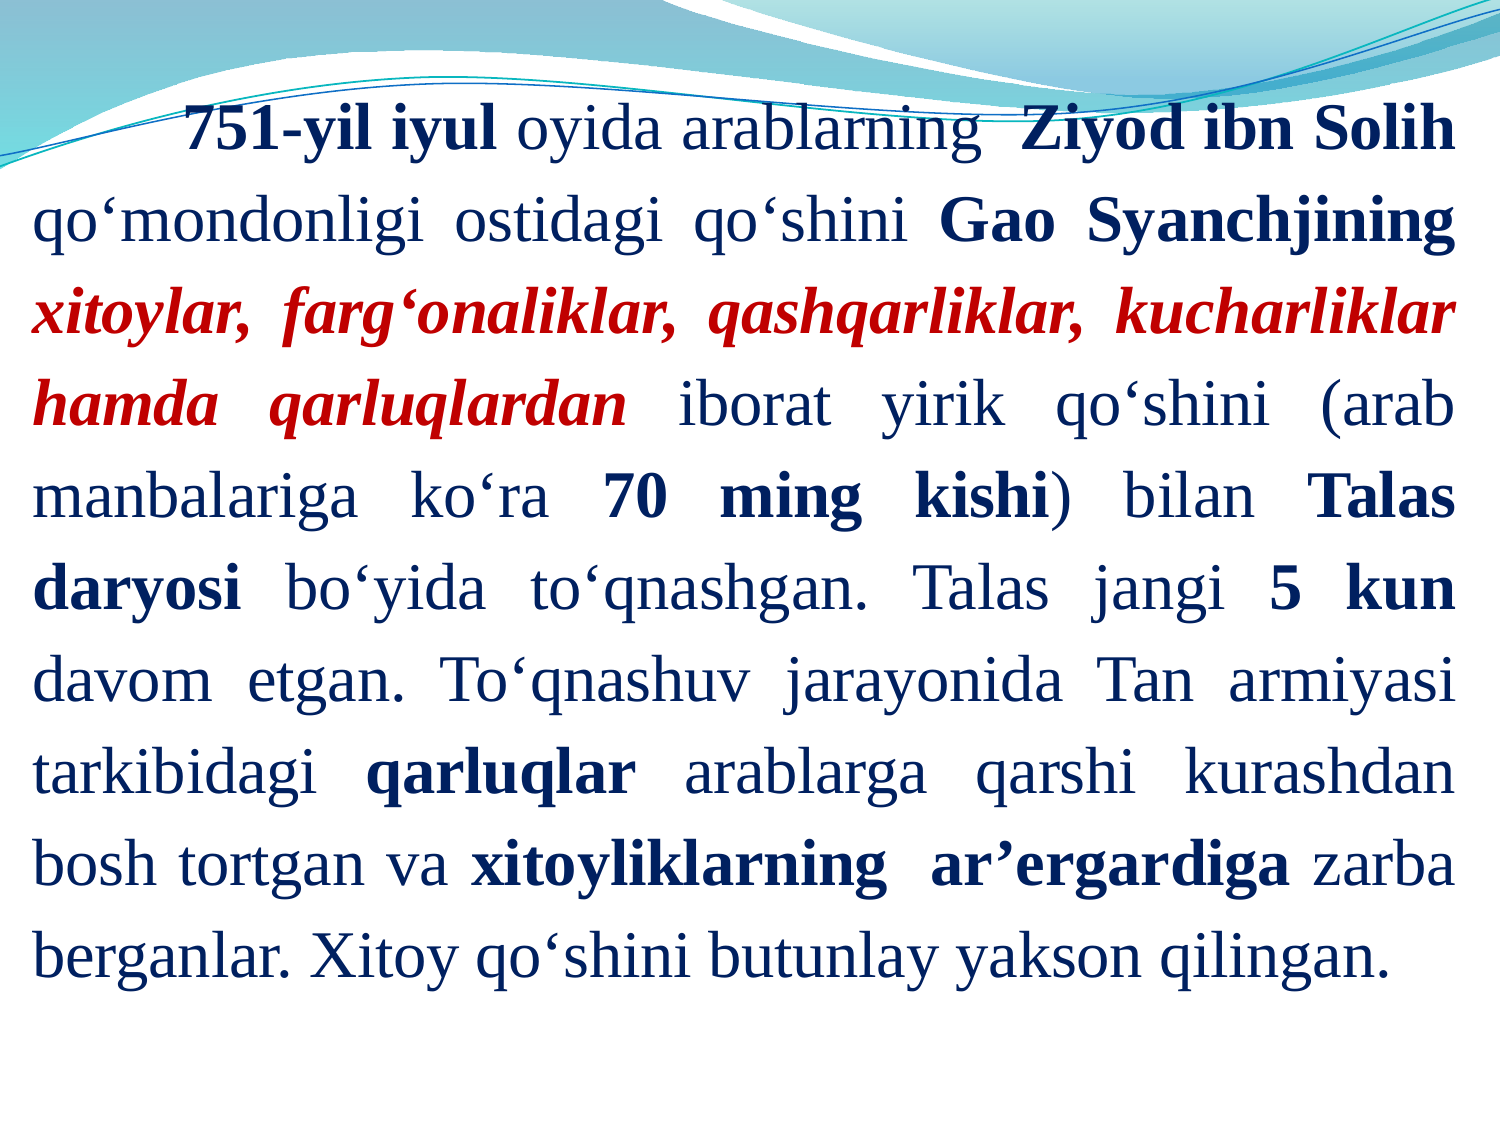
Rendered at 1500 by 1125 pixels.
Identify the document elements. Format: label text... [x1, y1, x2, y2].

text_box 751-yil iyul oyida arablarning Ziyod ibn Solih qo‘mondonligi ostidagi qo‘shini Gao Syanchjining xitoylar, farg‘onaliklar, qashqarliklar, kucharliklar hamda qarluqlardan iborat yirik qo‘shini (arab manbalariga ko‘ra 70 ming kishi) bilan Talas daryosi bo‘yida to‘qnashgan. Talas jangi 5 kun davom etgan. To‘qnashuv jarayonida Tan armiyasi tarkibidagi qarluqlar arablarga qarshi kurashdan bosh tortgan va xitoyliklarning ar’ergardiga zarba berganlar. Xitoy qo‘shini butunlay yakson qilingan. [17, 63, 1471, 998]
